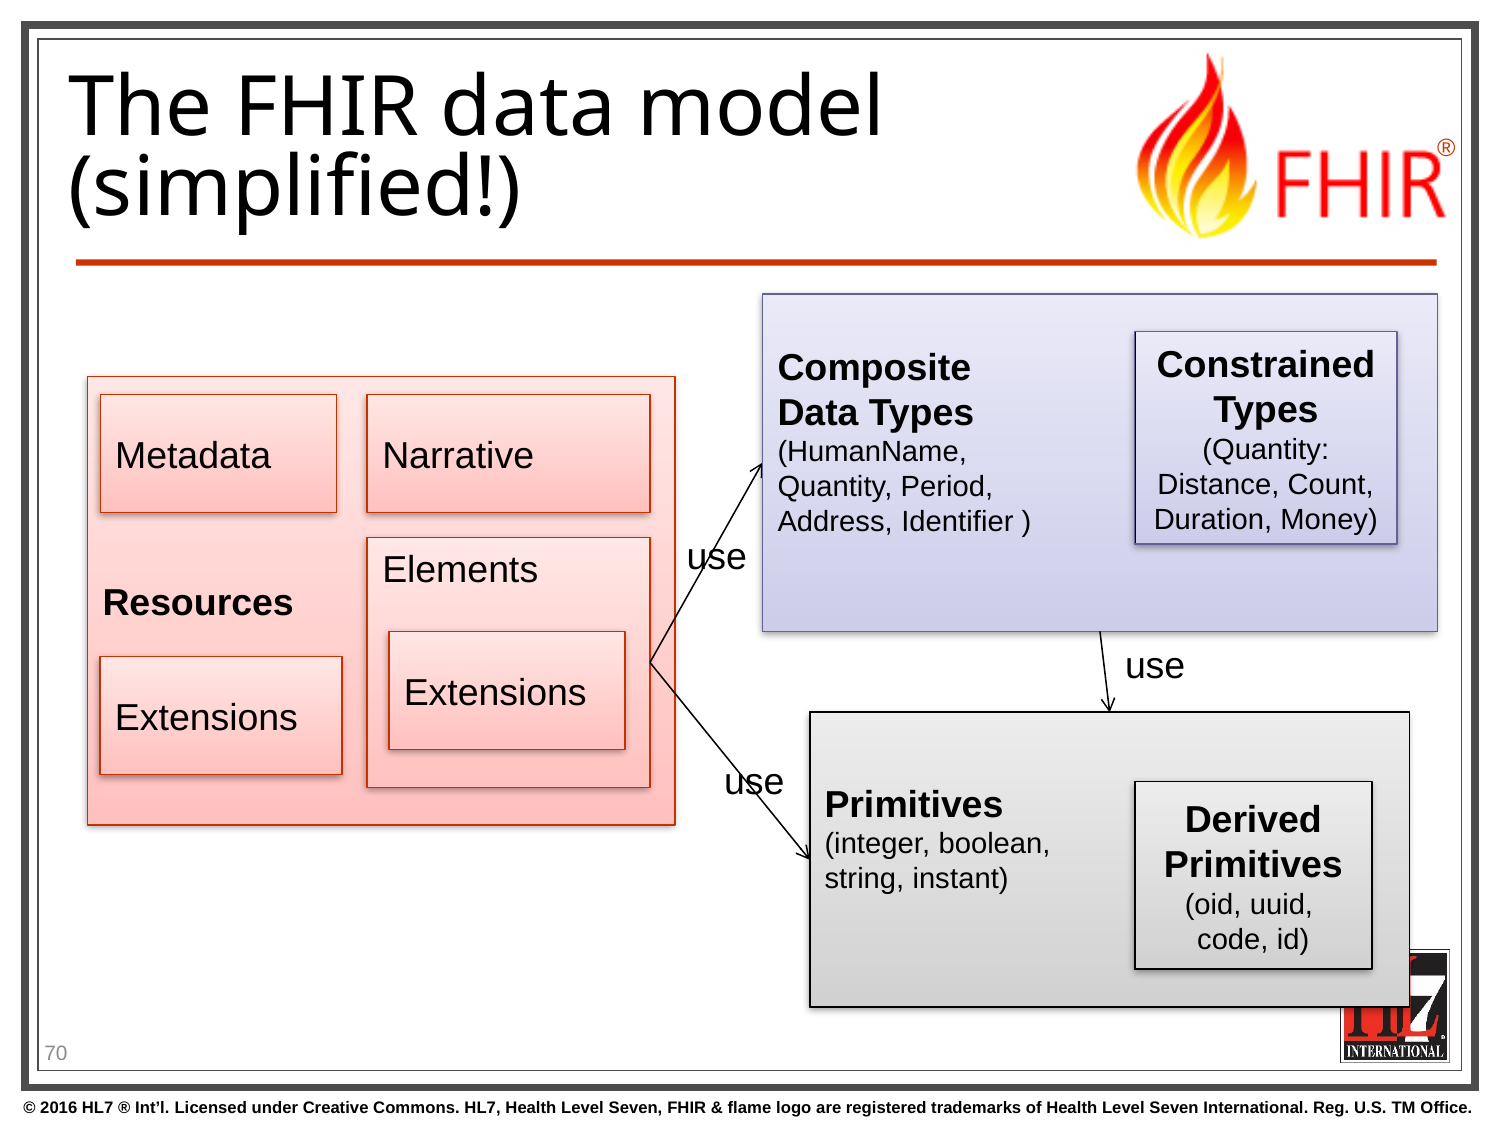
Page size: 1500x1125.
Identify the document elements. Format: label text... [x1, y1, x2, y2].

text_box use [1112, 633, 1201, 694]
text_box Primitives (integer, boolean, string, instant) [809, 711, 1410, 1008]
text_box Constrained Types (Quantity: Distance, Count, Duration, Money) [1134, 331, 1398, 545]
title The FHIR data model (simplified!) [53, 54, 1128, 249]
picture [1124, 42, 1458, 249]
text_box Section code = 42348-3 (“Advance directives”) [968, 333, 1401, 563]
text_box Narrative [366, 394, 651, 513]
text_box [1099, 631, 1110, 713]
text_box Extensions [388, 631, 626, 750]
text_box Resources [87, 376, 676, 826]
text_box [649, 662, 810, 860]
slide_number 70 [29, 1034, 148, 1071]
text_box Elements [366, 537, 644, 788]
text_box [971, 493, 1126, 556]
text_box Composite Data Types (HumanName, Quantity, Period, Address, Identifier ) [762, 293, 1438, 632]
text_box Derived Primitives (oid, uuid, code, id) [1134, 781, 1373, 970]
text_box Metadata [100, 394, 337, 513]
text_box Extensions [99, 656, 343, 775]
picture [1340, 949, 1450, 1063]
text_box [649, 462, 763, 661]
